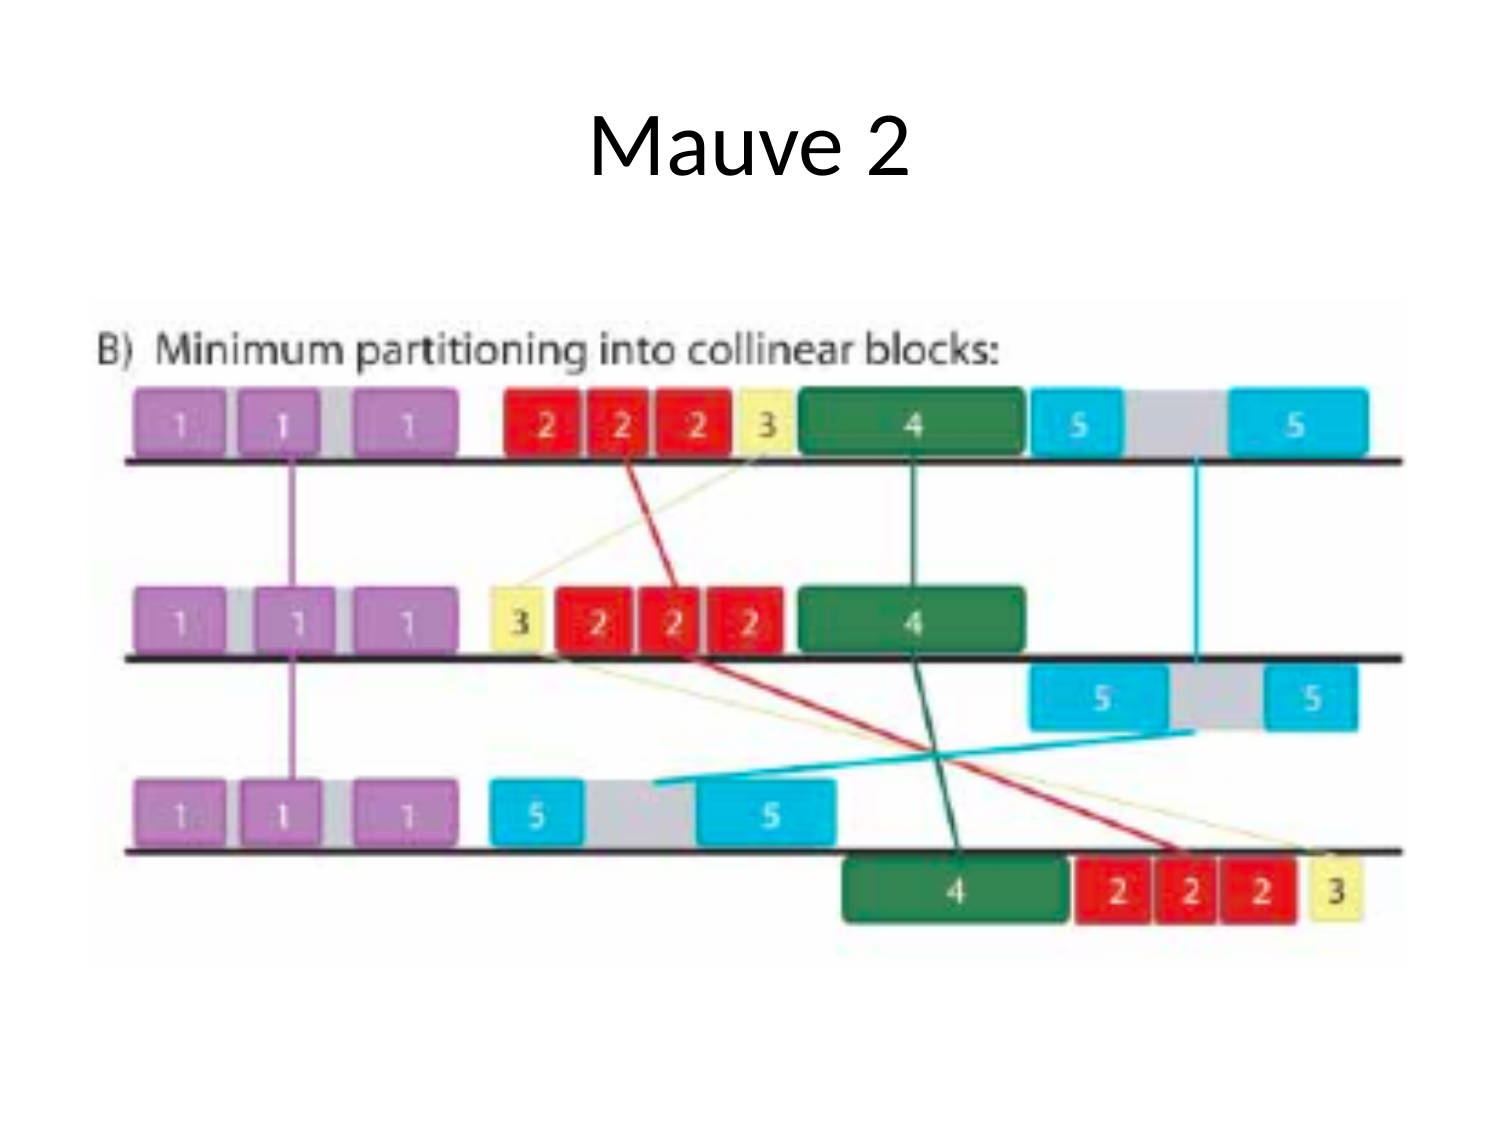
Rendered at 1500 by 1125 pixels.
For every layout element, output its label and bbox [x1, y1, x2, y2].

title [75, 45, 1425, 233]
list [74, 262, 1426, 1006]
